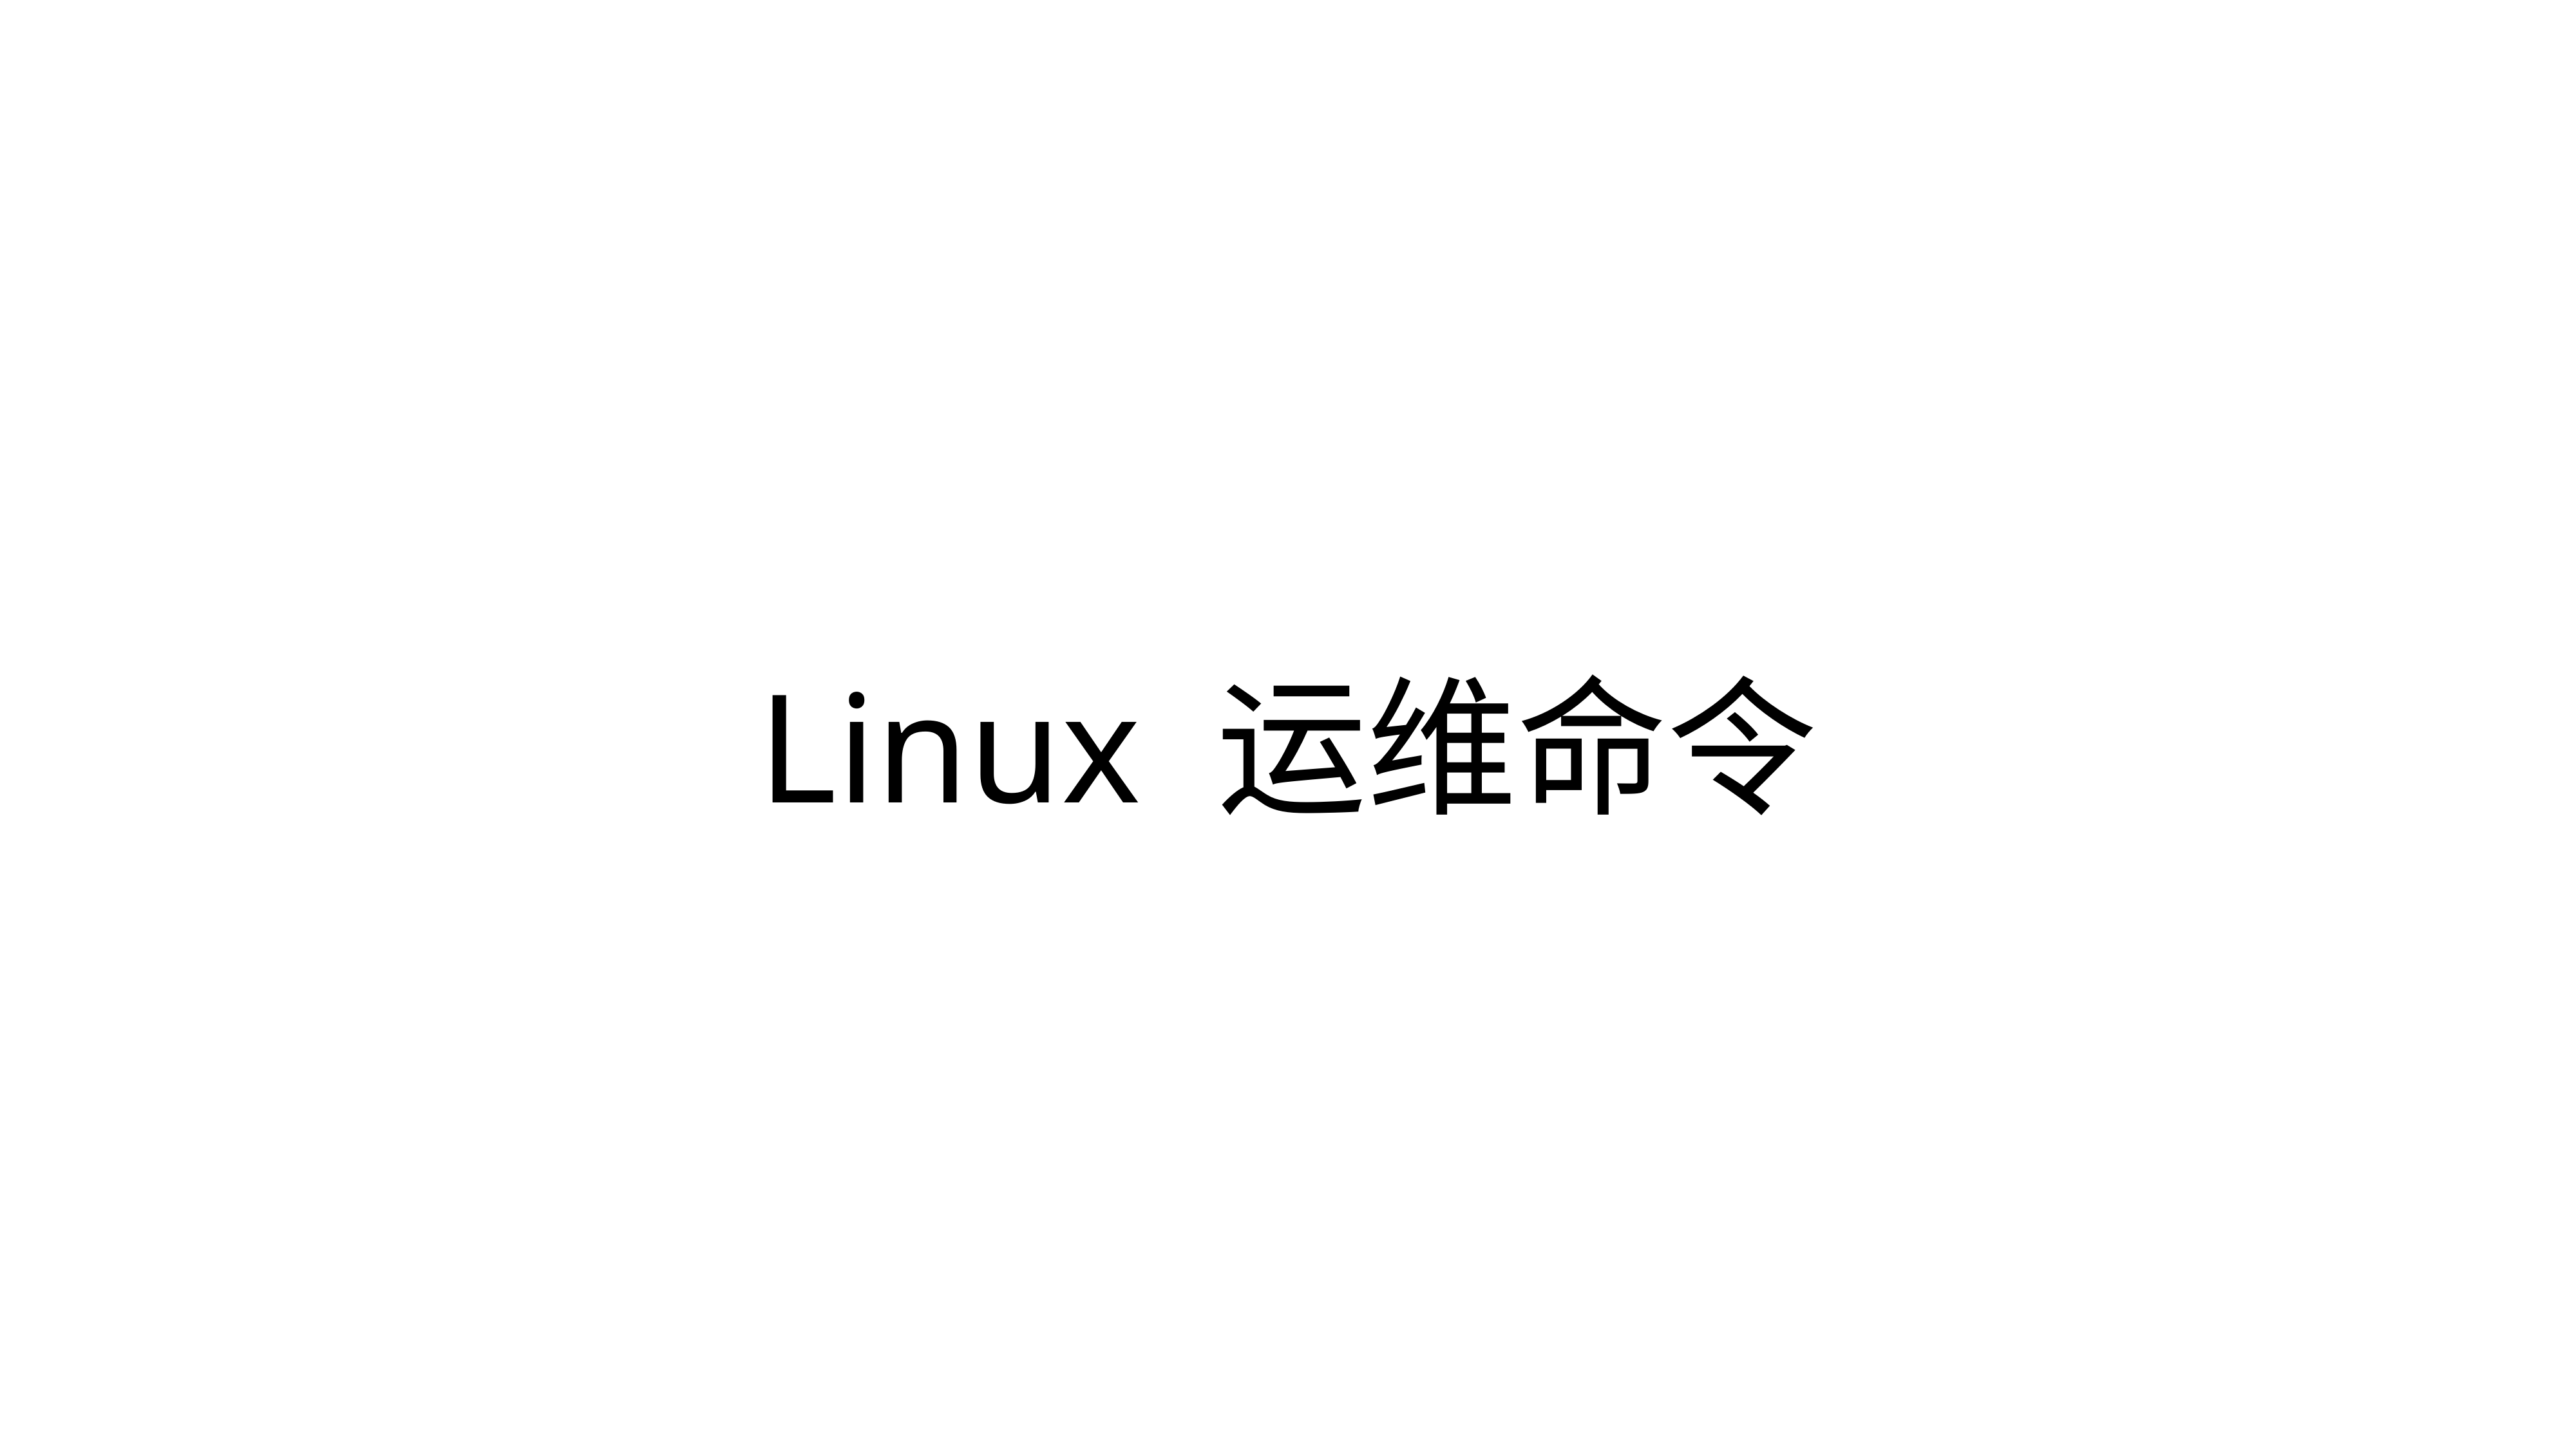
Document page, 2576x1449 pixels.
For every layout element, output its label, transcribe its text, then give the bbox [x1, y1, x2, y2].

title Linux 运维命令 [627, 342, 1949, 1107]
